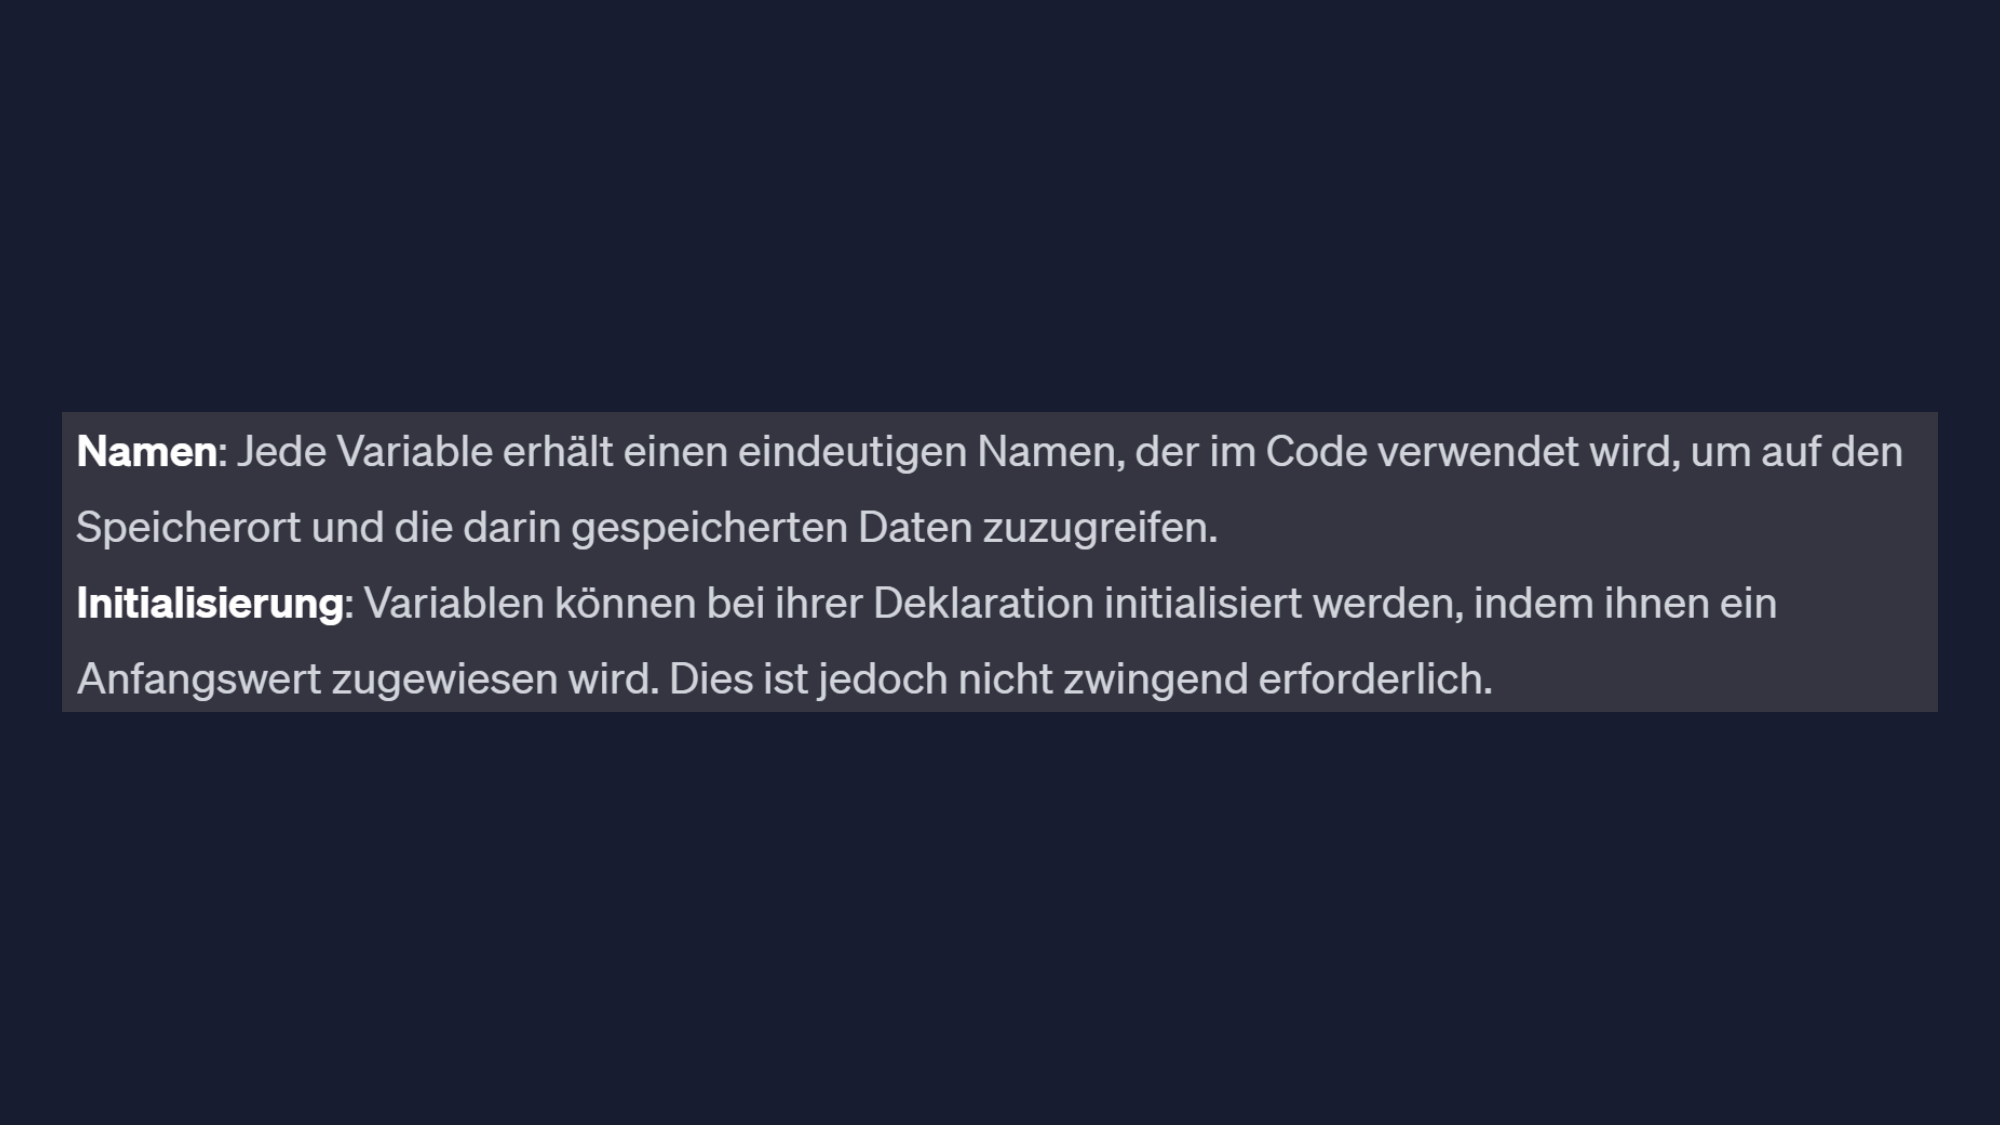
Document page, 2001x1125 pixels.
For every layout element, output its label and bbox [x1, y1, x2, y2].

picture [62, 412, 1938, 712]
